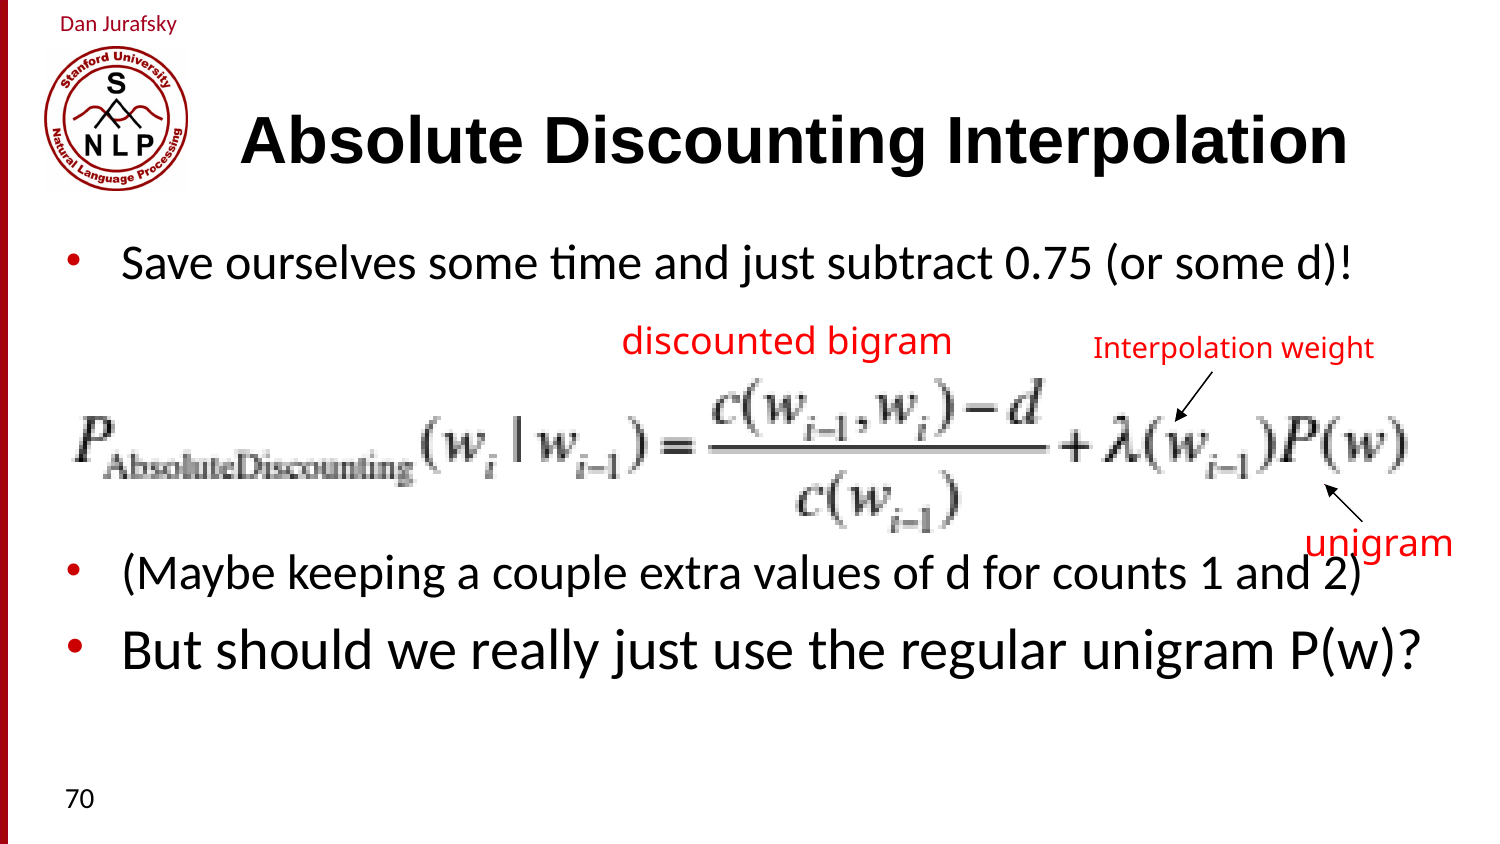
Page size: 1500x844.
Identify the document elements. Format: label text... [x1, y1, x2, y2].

picture [44, 46, 188, 191]
text_box Save ourselves some time and just subtract 0.75 (or some d)! (Maybe keeping a couple extra values of d for counts 1 and 2) But should we really just use the regular unigram P(w)? [49, 221, 1450, 844]
picture [64, 358, 1409, 538]
text_box Absolute Discounting Interpolation [224, 62, 1450, 185]
text_box 1 [49, 771, 375, 828]
text_box Interpolation weight [1078, 321, 1390, 356]
text_box unigram [1289, 511, 1470, 571]
text_box discounted bigram [606, 309, 969, 356]
